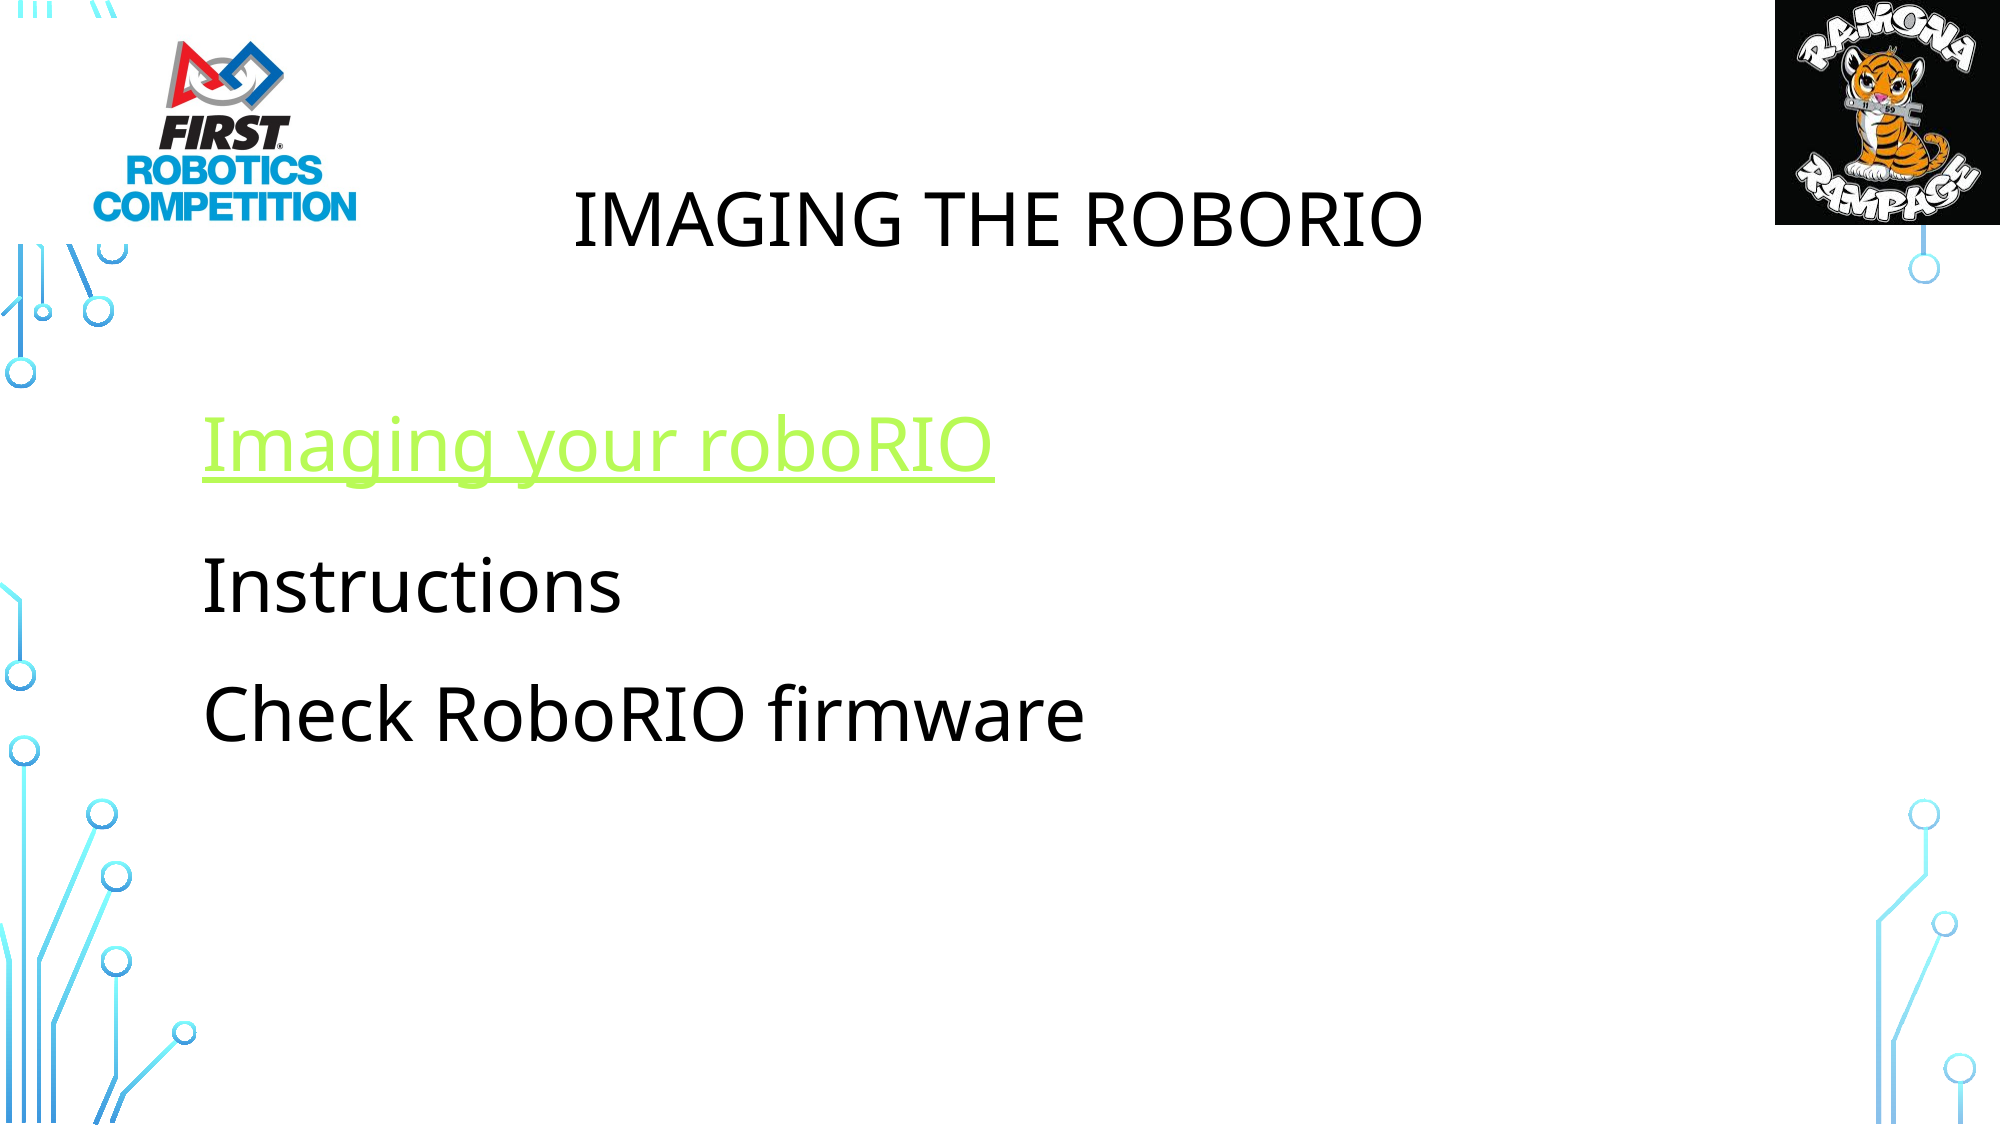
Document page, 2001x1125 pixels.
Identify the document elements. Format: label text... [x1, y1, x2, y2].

picture [1774, 0, 2000, 226]
title Imaging the roborio [187, 101, 1813, 344]
picture [0, 18, 451, 245]
list Imaging your roboRIO Instructions Check RoboRIO firmware [187, 369, 1813, 950]
